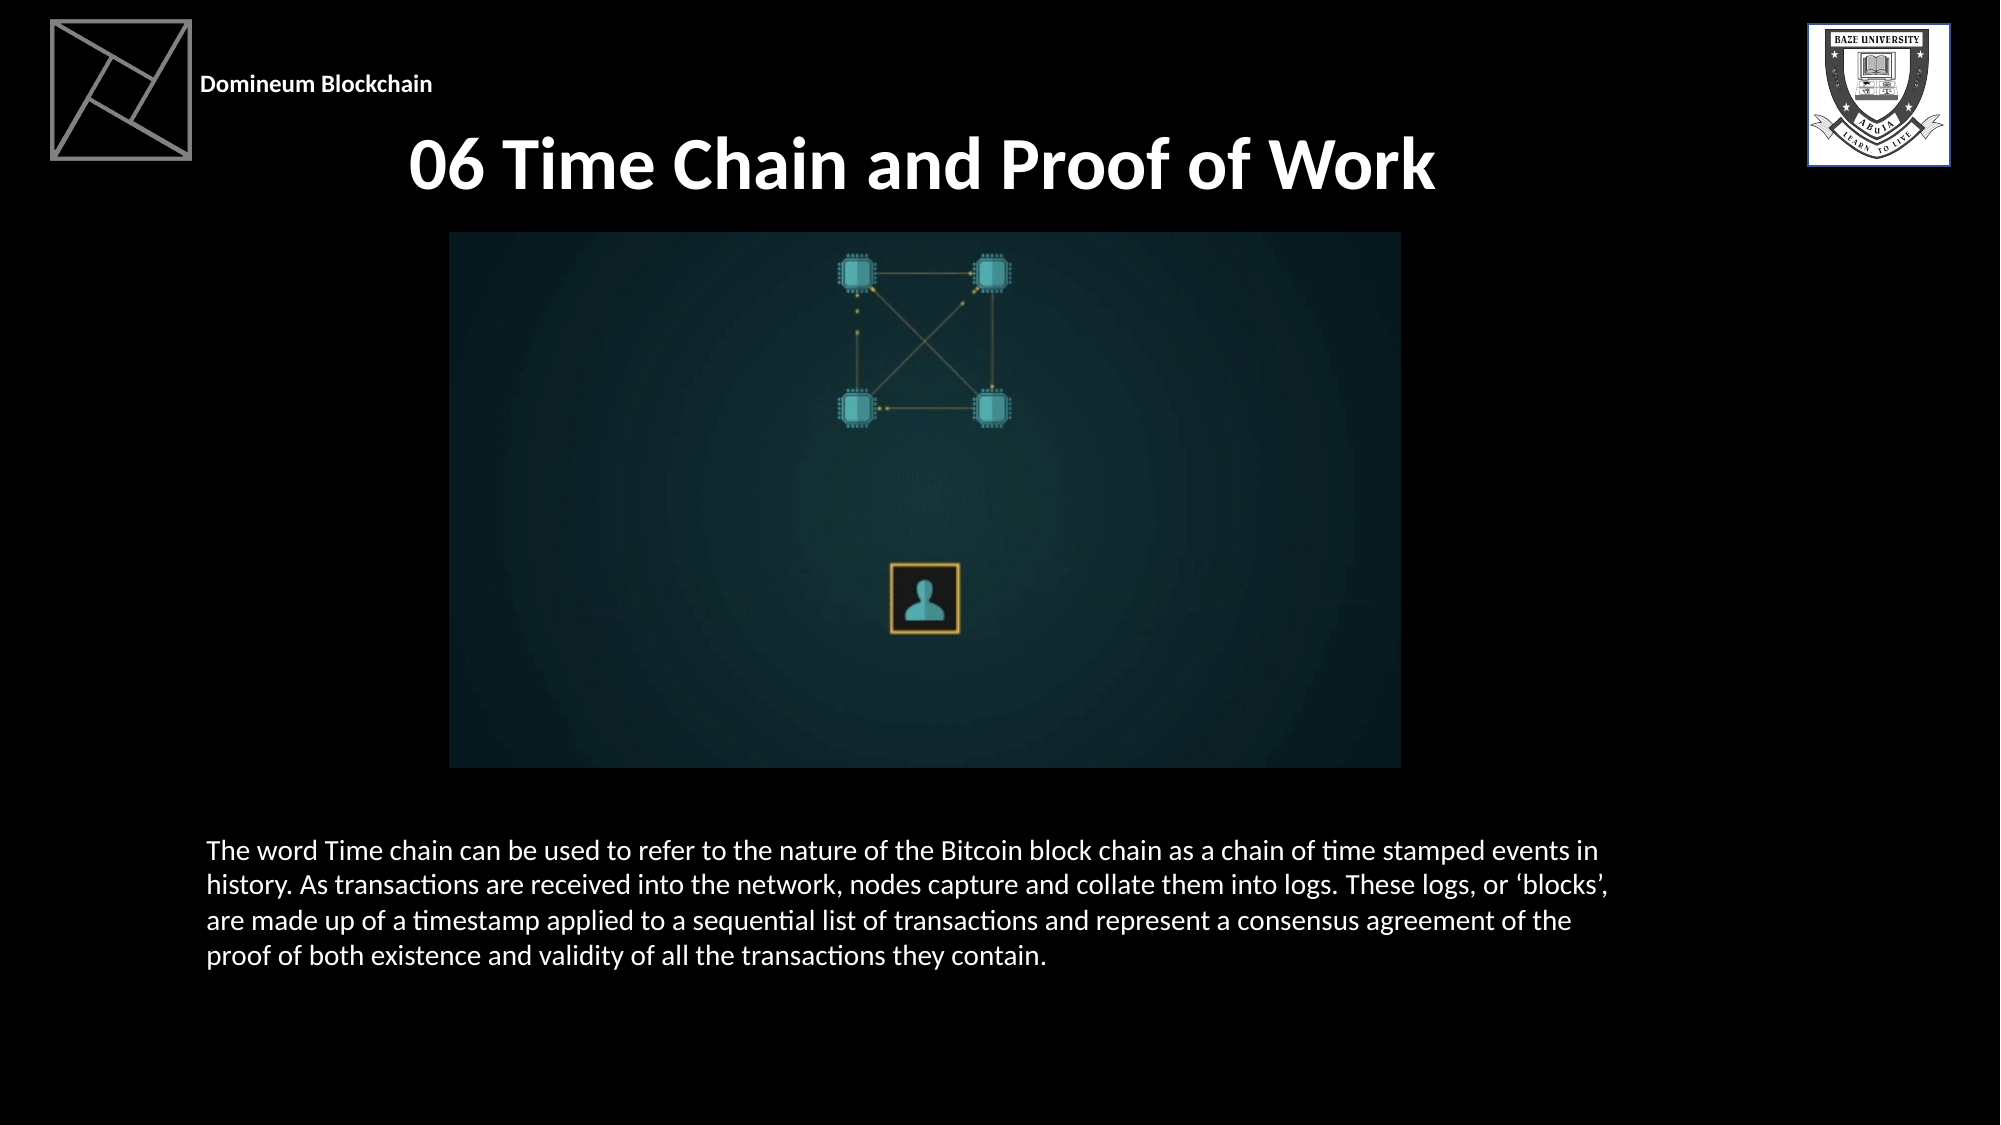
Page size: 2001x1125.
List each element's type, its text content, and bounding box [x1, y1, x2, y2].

text_box 06 Time Chain and Proof of Work [394, 107, 1452, 212]
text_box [1808, 24, 1950, 167]
text_box Domineum Blockchain [192, 59, 449, 105]
picture [49, 19, 192, 162]
text_box The word Time chain can be used to refer to the nature of the Bitcoin block chain as a chain of time stamped events in history. As transactions are received into the network, nodes capture and collate them into logs. These logs, or ‘blocks’, are made up of a timestamp applied to a sequential list of transactions and represent a consensus agreement of the proof of both existence and validity of all the transactions they contain. [191, 823, 1625, 979]
picture [449, 232, 1401, 768]
